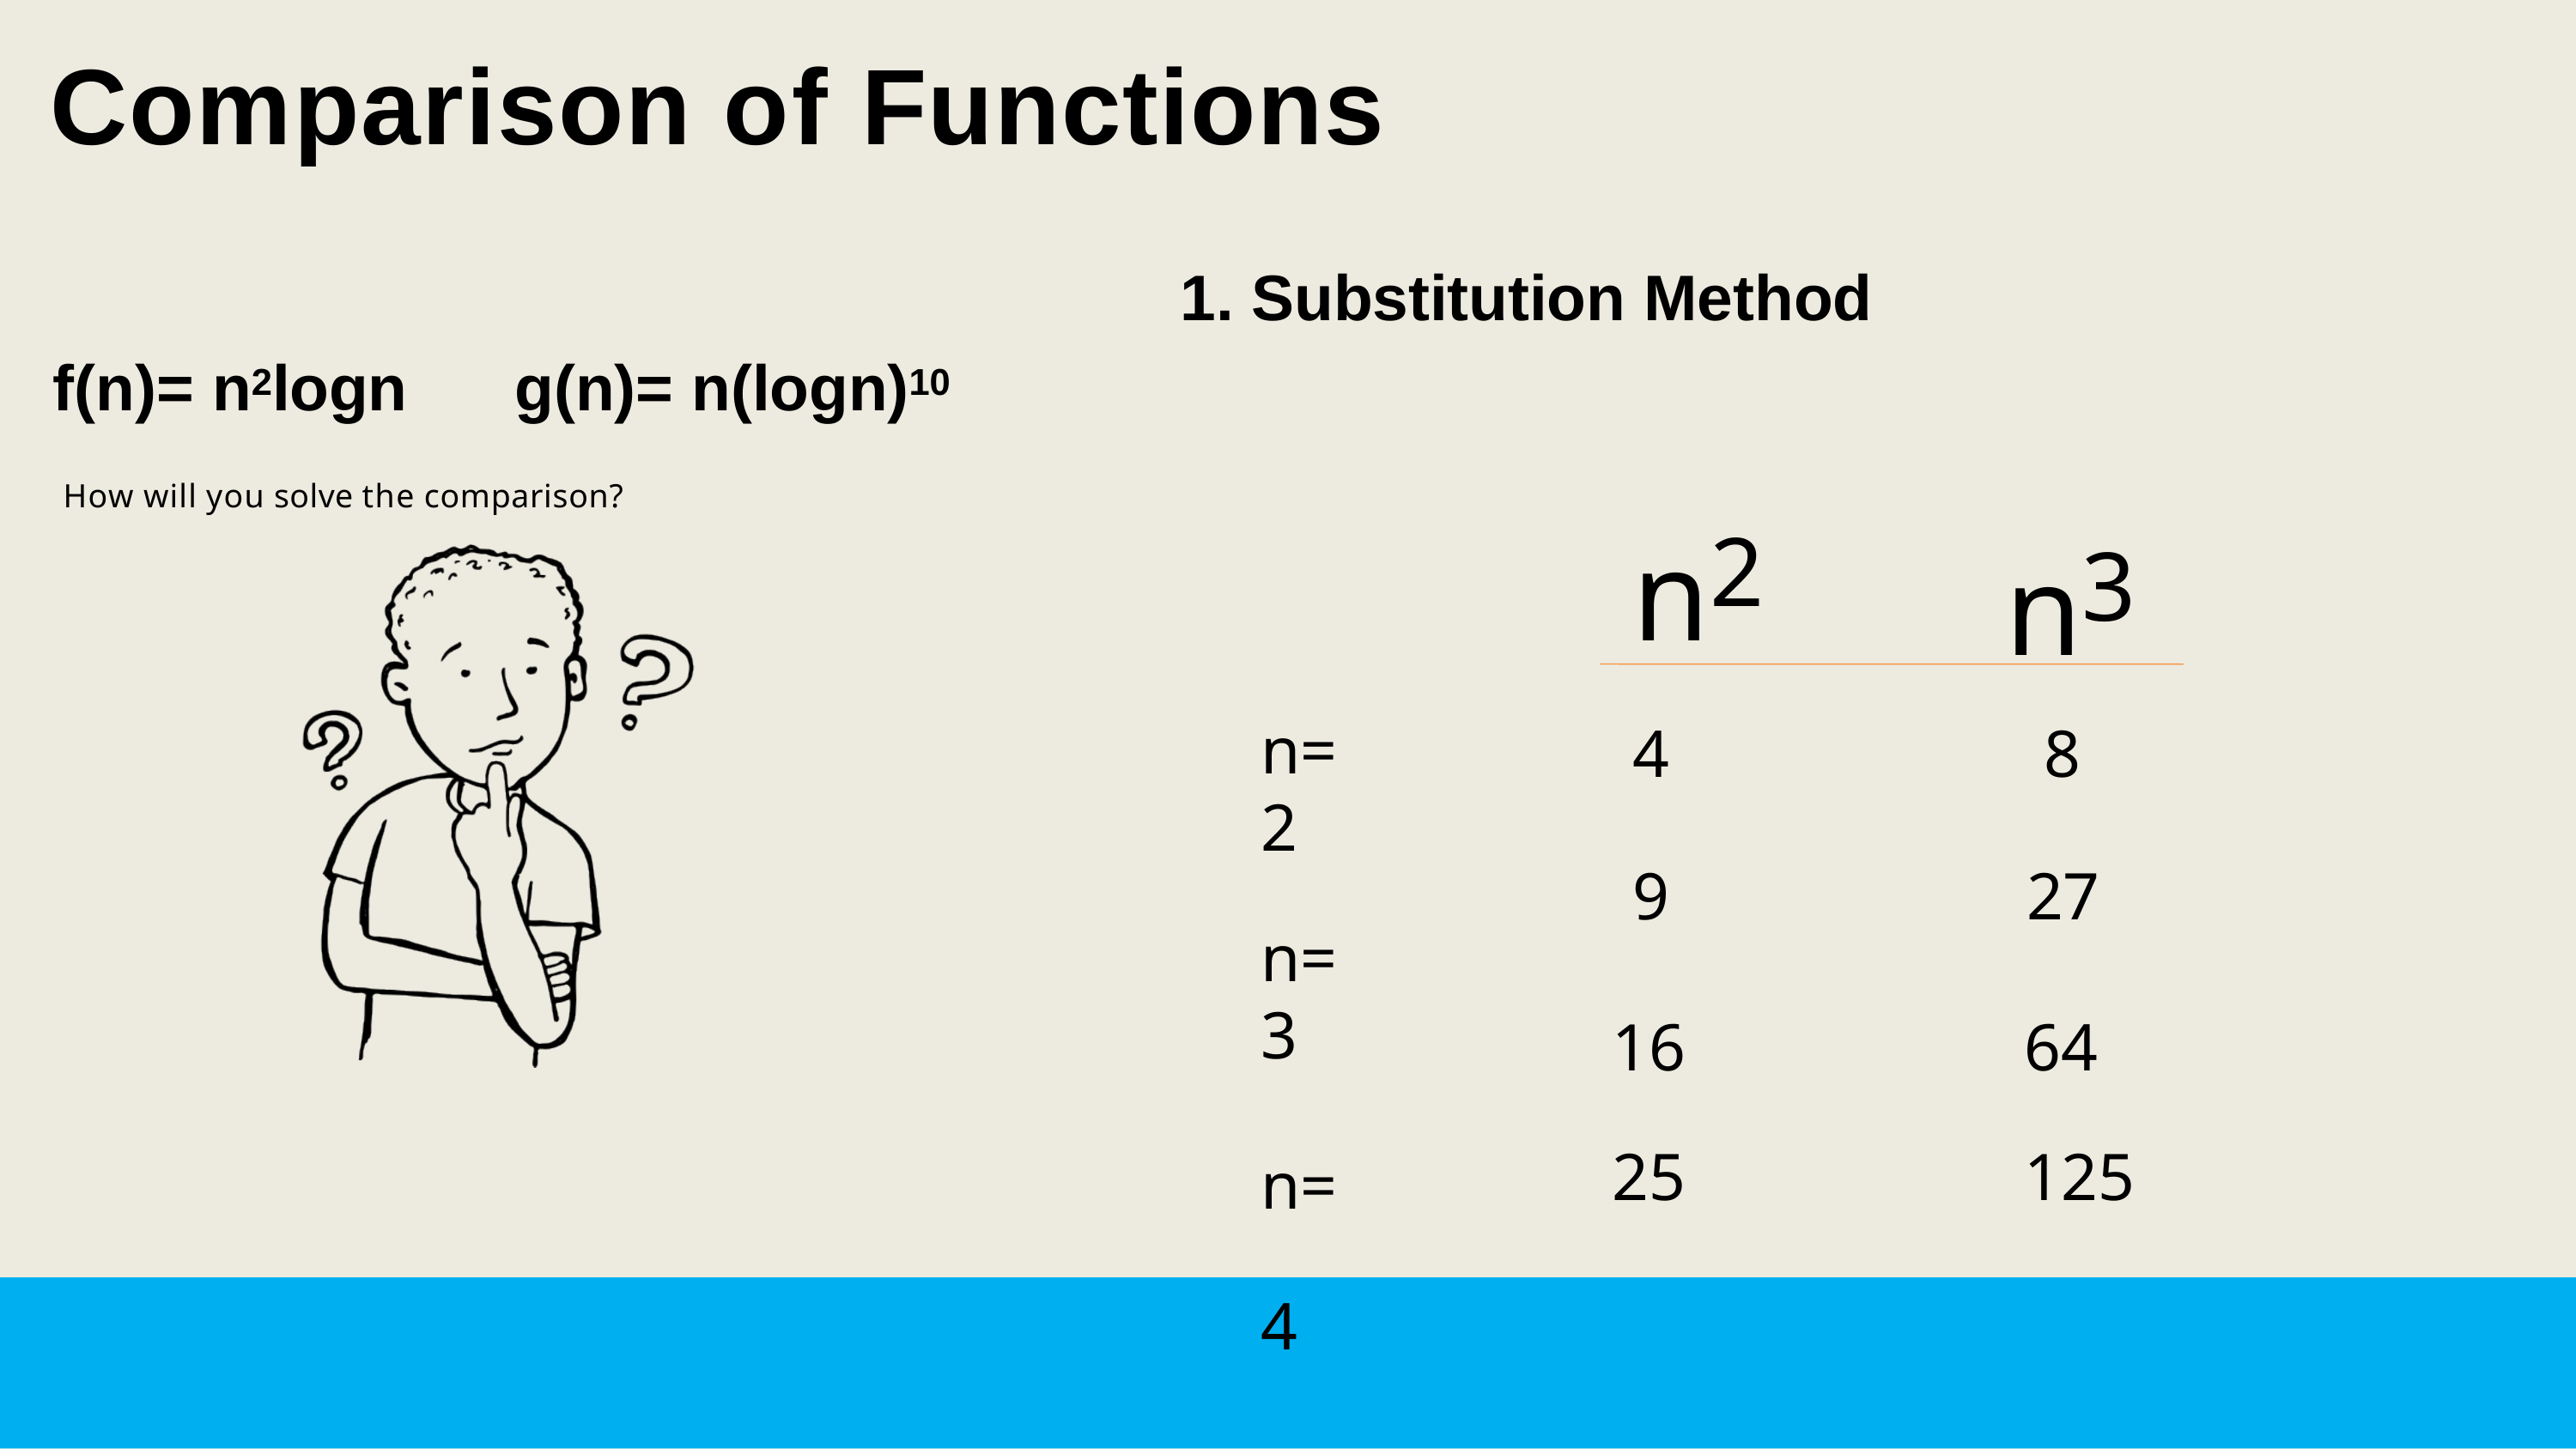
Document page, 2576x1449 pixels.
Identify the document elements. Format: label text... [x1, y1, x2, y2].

text_box n2 [1627, 390, 1771, 666]
text_box [0, 0, 2576, 1277]
table_cell 27 [1855, 797, 2136, 968]
table_cell 16 [1608, 968, 1855, 1115]
table_cell 125 [1855, 1115, 2136, 1222]
table_cell 25 [1608, 1115, 1855, 1222]
text_box f(n)= n2logn g(n)= n(logn)10 How will you solve the comparison? [44, 344, 958, 514]
picture [301, 543, 695, 1068]
table_cell 64 [1855, 968, 2136, 1115]
text_box [0, 1277, 1259, 1449]
text_box [1372, 1277, 2576, 1449]
text_box n3 [2000, 404, 2144, 681]
text_box 1. Substitution Method [1178, 254, 1876, 334]
table_header 8 [1855, 726, 2136, 797]
table_header 4 [1608, 726, 1855, 797]
title Comparison of Functions [48, 35, 1386, 280]
text_box n=2 n=3 n=4 n=5 [1259, 706, 1372, 1449]
table_cell 9 [1608, 797, 1855, 968]
